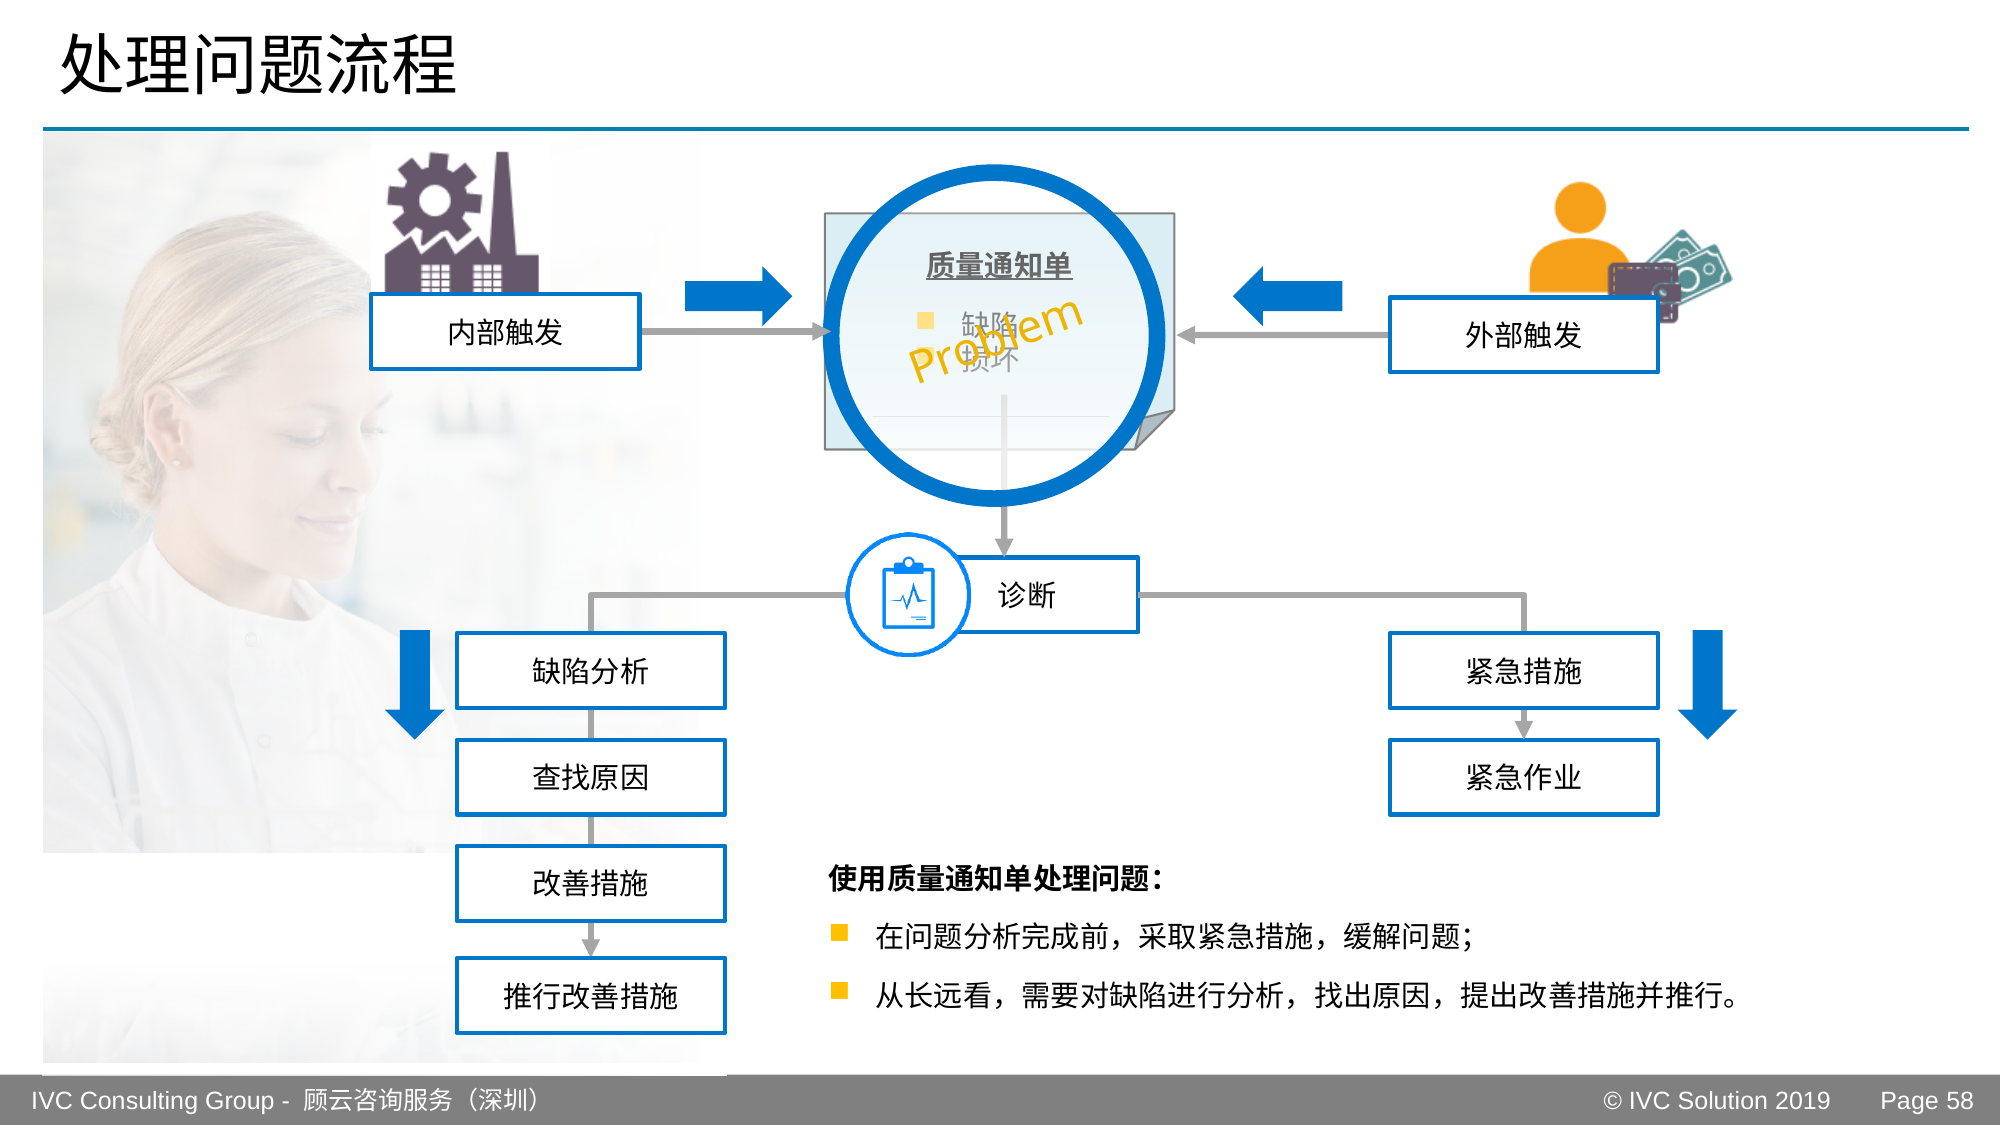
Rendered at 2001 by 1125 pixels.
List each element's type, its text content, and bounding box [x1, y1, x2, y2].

text_box [1009, 457, 1106, 501]
picture [371, 134, 550, 316]
text_box 外部触发 [1388, 295, 1660, 374]
text_box [732, 264, 795, 329]
text_box [1230, 264, 1345, 329]
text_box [1138, 594, 1525, 740]
text_box [882, 457, 999, 501]
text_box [845, 532, 971, 658]
text_box 紧急作业 [1388, 738, 1660, 817]
text_box 诊断 [975, 555, 1140, 634]
list 使用质量通知单处理问题： 在问题分析完成前，采取紧急措施，缓解问题； 从长远看，需要对缺陷进行分析，找出原因，提出改善措施并推行。 [738, 835, 1780, 1033]
title 处理问题流程 [43, 5, 1969, 121]
text_box 紧急措施 [1529, 631, 1660, 710]
text_box [885, 170, 1103, 211]
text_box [40, 131, 727, 1076]
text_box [590, 594, 871, 959]
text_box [824, 213, 1175, 450]
picture [1523, 169, 1734, 325]
text_box [1675, 627, 1740, 742]
